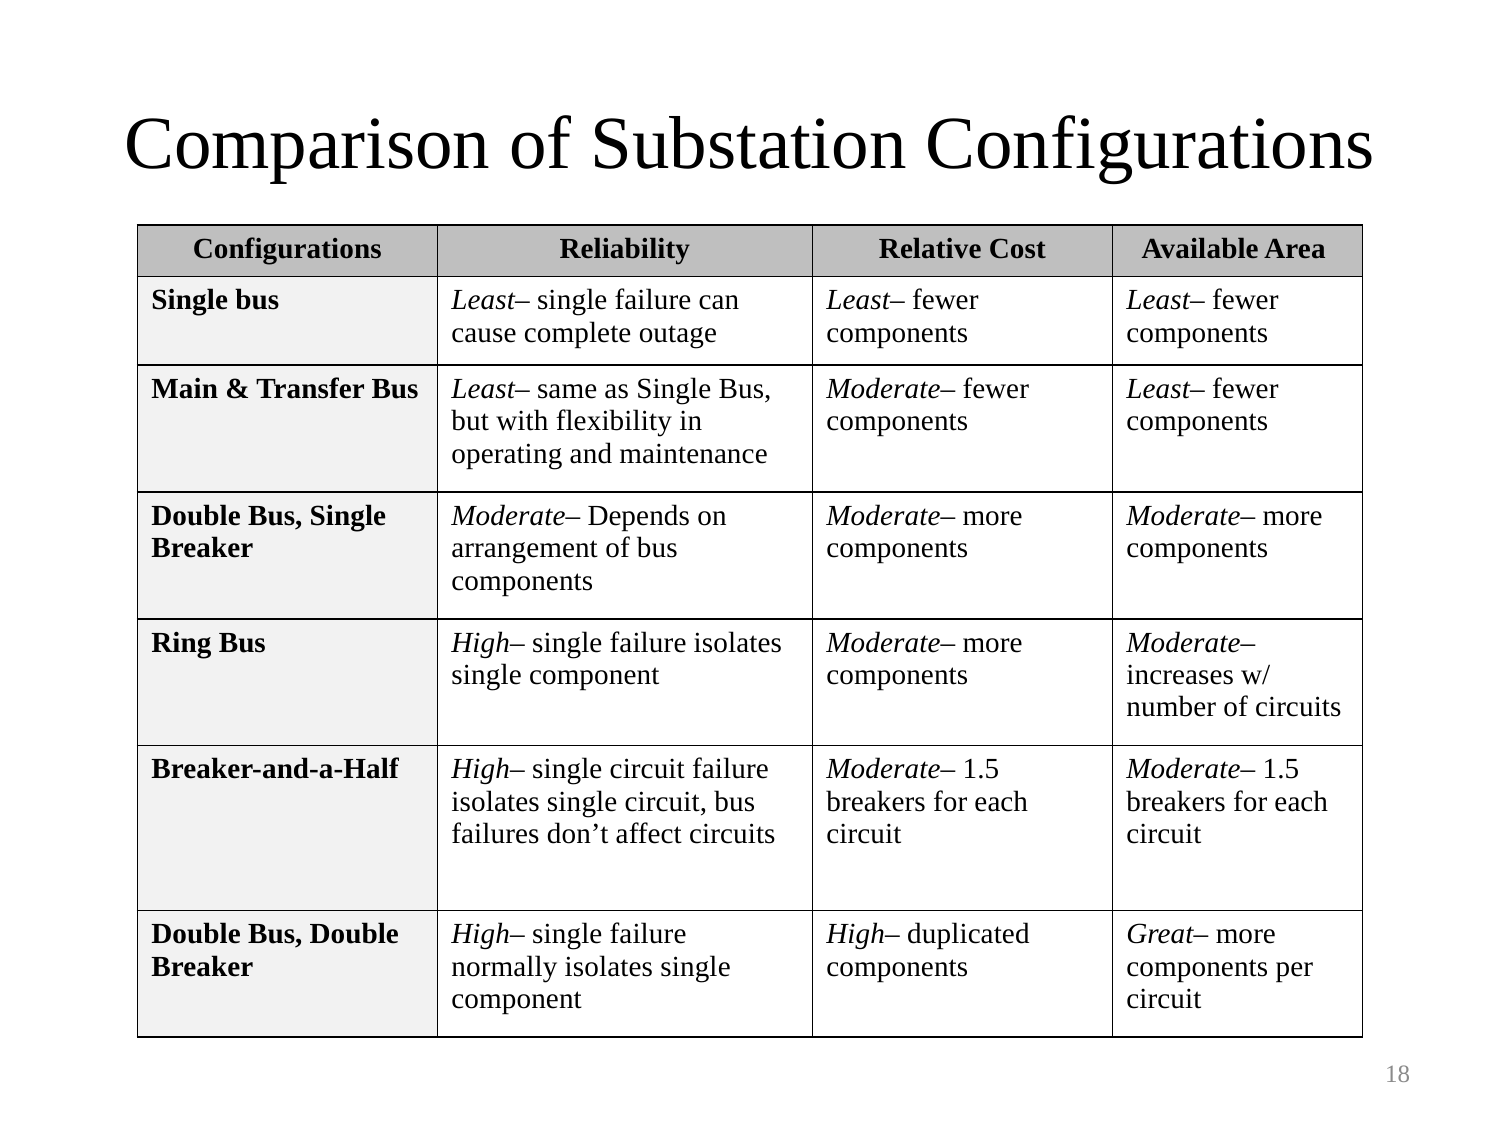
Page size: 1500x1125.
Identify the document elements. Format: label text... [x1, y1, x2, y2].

table_cell Ring Bus [138, 620, 437, 745]
table_header Relative Cost [813, 226, 1112, 276]
table_cell Moderate– 1.5 breakers for each circuit [1113, 746, 1362, 910]
table_cell Main & Transfer Bus [138, 366, 437, 491]
table_cell Moderate– more components [813, 493, 1112, 618]
table_cell Moderate– 1.5 breakers for each circuit [813, 746, 1112, 910]
table_cell Moderate– fewer components [813, 366, 1112, 491]
table_cell High– single failure isolates single component [438, 620, 812, 745]
table_cell Moderate– increases w/ number of circuits [1113, 620, 1362, 745]
table_cell Least– same as Single Bus, but with flexibility in operating and maintenance [438, 366, 812, 491]
table_cell Moderate– more components [813, 620, 1112, 745]
table_cell Least– single failure can cause complete outage [438, 277, 812, 364]
table_cell Moderate– Depends on arrangement of bus components [438, 493, 812, 618]
table_cell Moderate– more components [1113, 493, 1362, 618]
table_cell Single bus [138, 277, 437, 364]
table_header Configurations [138, 226, 437, 276]
table_header Available Area [1113, 226, 1362, 276]
slide_number 18 [1074, 1042, 1425, 1103]
table_cell Double Bus, Single Breaker [138, 493, 437, 618]
table_cell High– single circuit failure isolates single circuit, bus failures don’t affect circuits [438, 746, 812, 910]
title Comparison of Substation Configurations [75, 45, 1425, 233]
table_cell High– single failure normally isolates single component [438, 911, 812, 1036]
table_cell High– duplicated components [813, 911, 1112, 1036]
table_cell Least– fewer components [1113, 277, 1362, 364]
table_cell Least– fewer components [1113, 366, 1362, 491]
table_cell Great– more components per circuit [1113, 911, 1362, 1036]
table_cell Breaker-and-a-Half [138, 746, 437, 910]
table_header Reliability [438, 226, 812, 276]
table_cell Double Bus, Double Breaker [138, 911, 437, 1036]
table_cell Least– fewer components [813, 277, 1112, 364]
